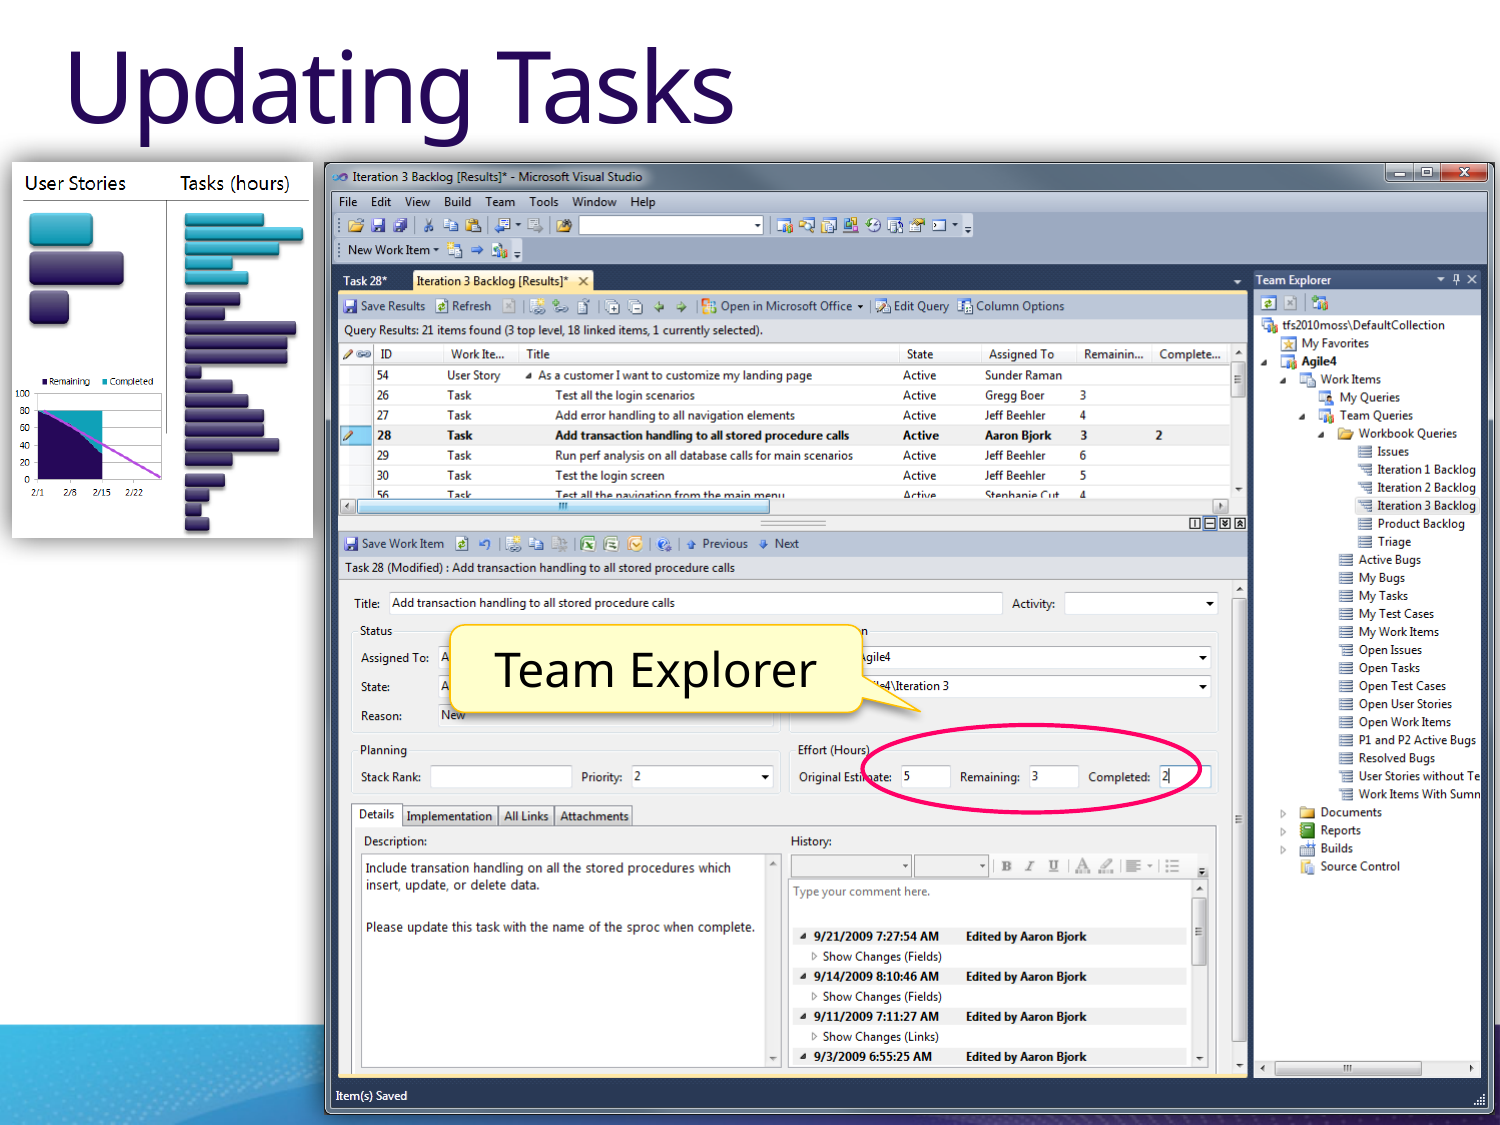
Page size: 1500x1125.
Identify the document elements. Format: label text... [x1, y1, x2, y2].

picture [0, 0, 1500, 1125]
title Updating Tasks [62, 37, 1438, 147]
